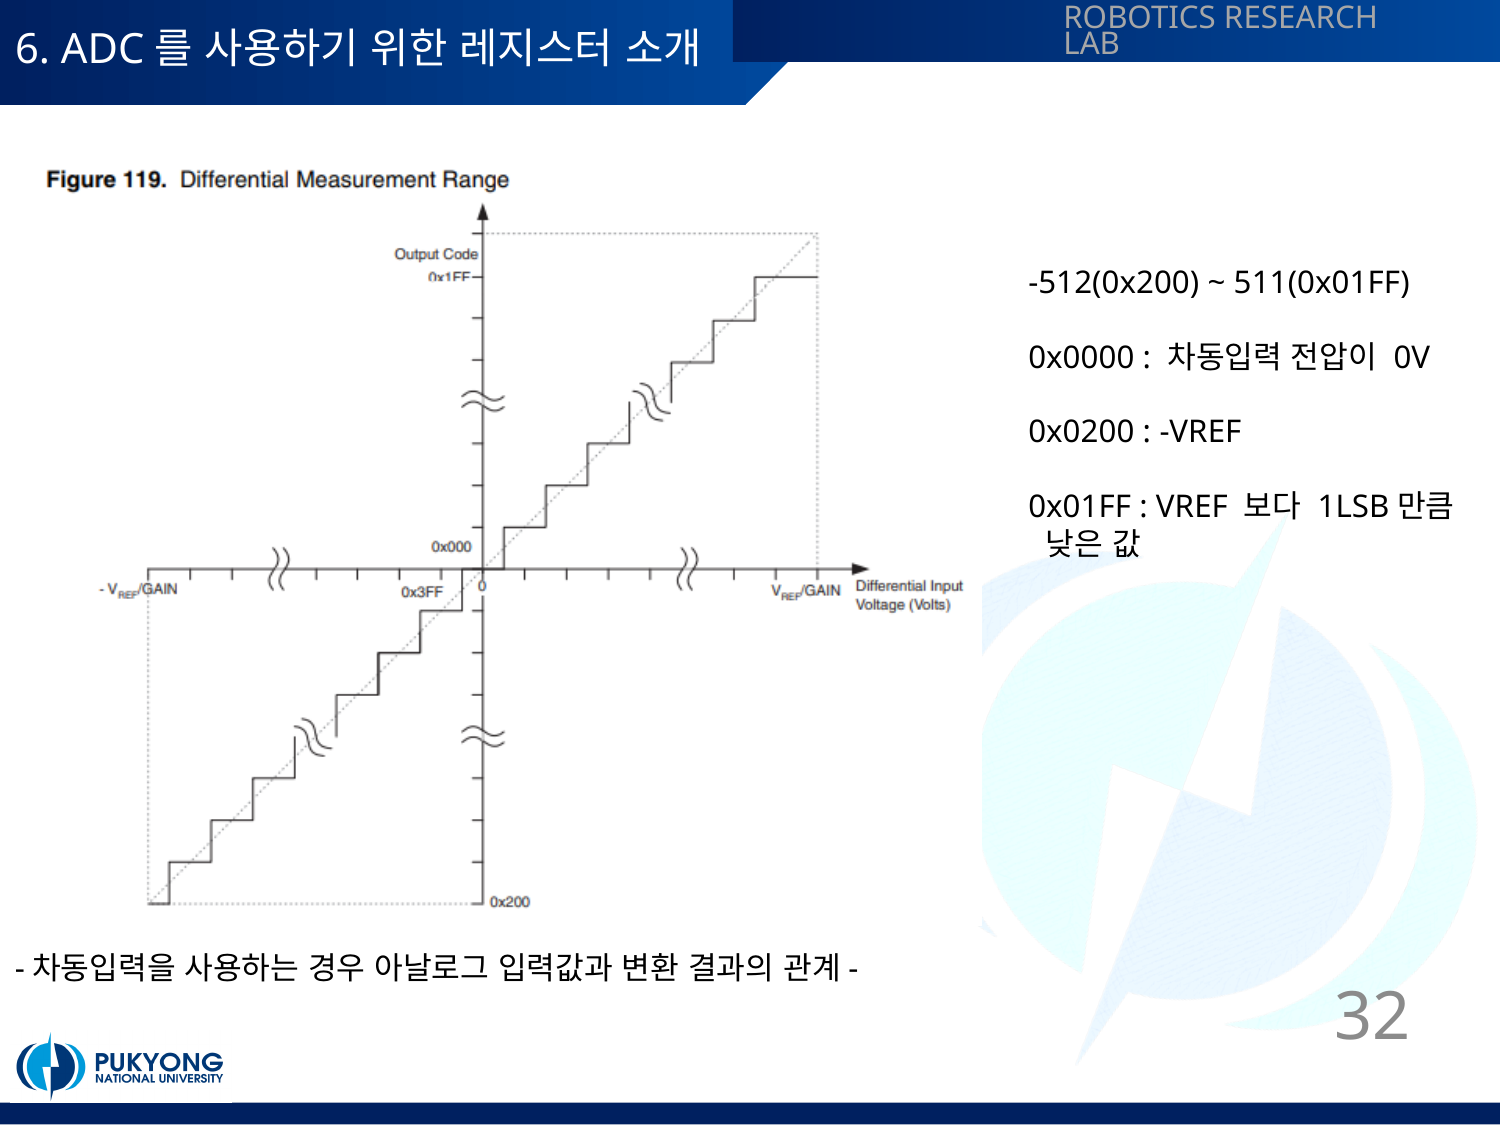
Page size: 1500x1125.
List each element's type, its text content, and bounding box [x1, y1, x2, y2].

text_box -512(0x200) ~ 511(0x01FF) 0x0000 : 차동입력 전압이 0V 0x0200 : -VREF 0x01FF : VREF 보다 1LSB만큼 낮은 값 [1013, 254, 1482, 569]
slide_number 32 [1088, 988, 1426, 1048]
text_box -차동입력을 사용하는 경우 아날로그 입력값과 변환 결과의 관계- [0, 940, 960, 993]
title 6. ADC를 사용하기 위한 레지스터 소개 [0, 12, 767, 88]
picture [10, 1030, 232, 1103]
picture [37, 164, 982, 926]
